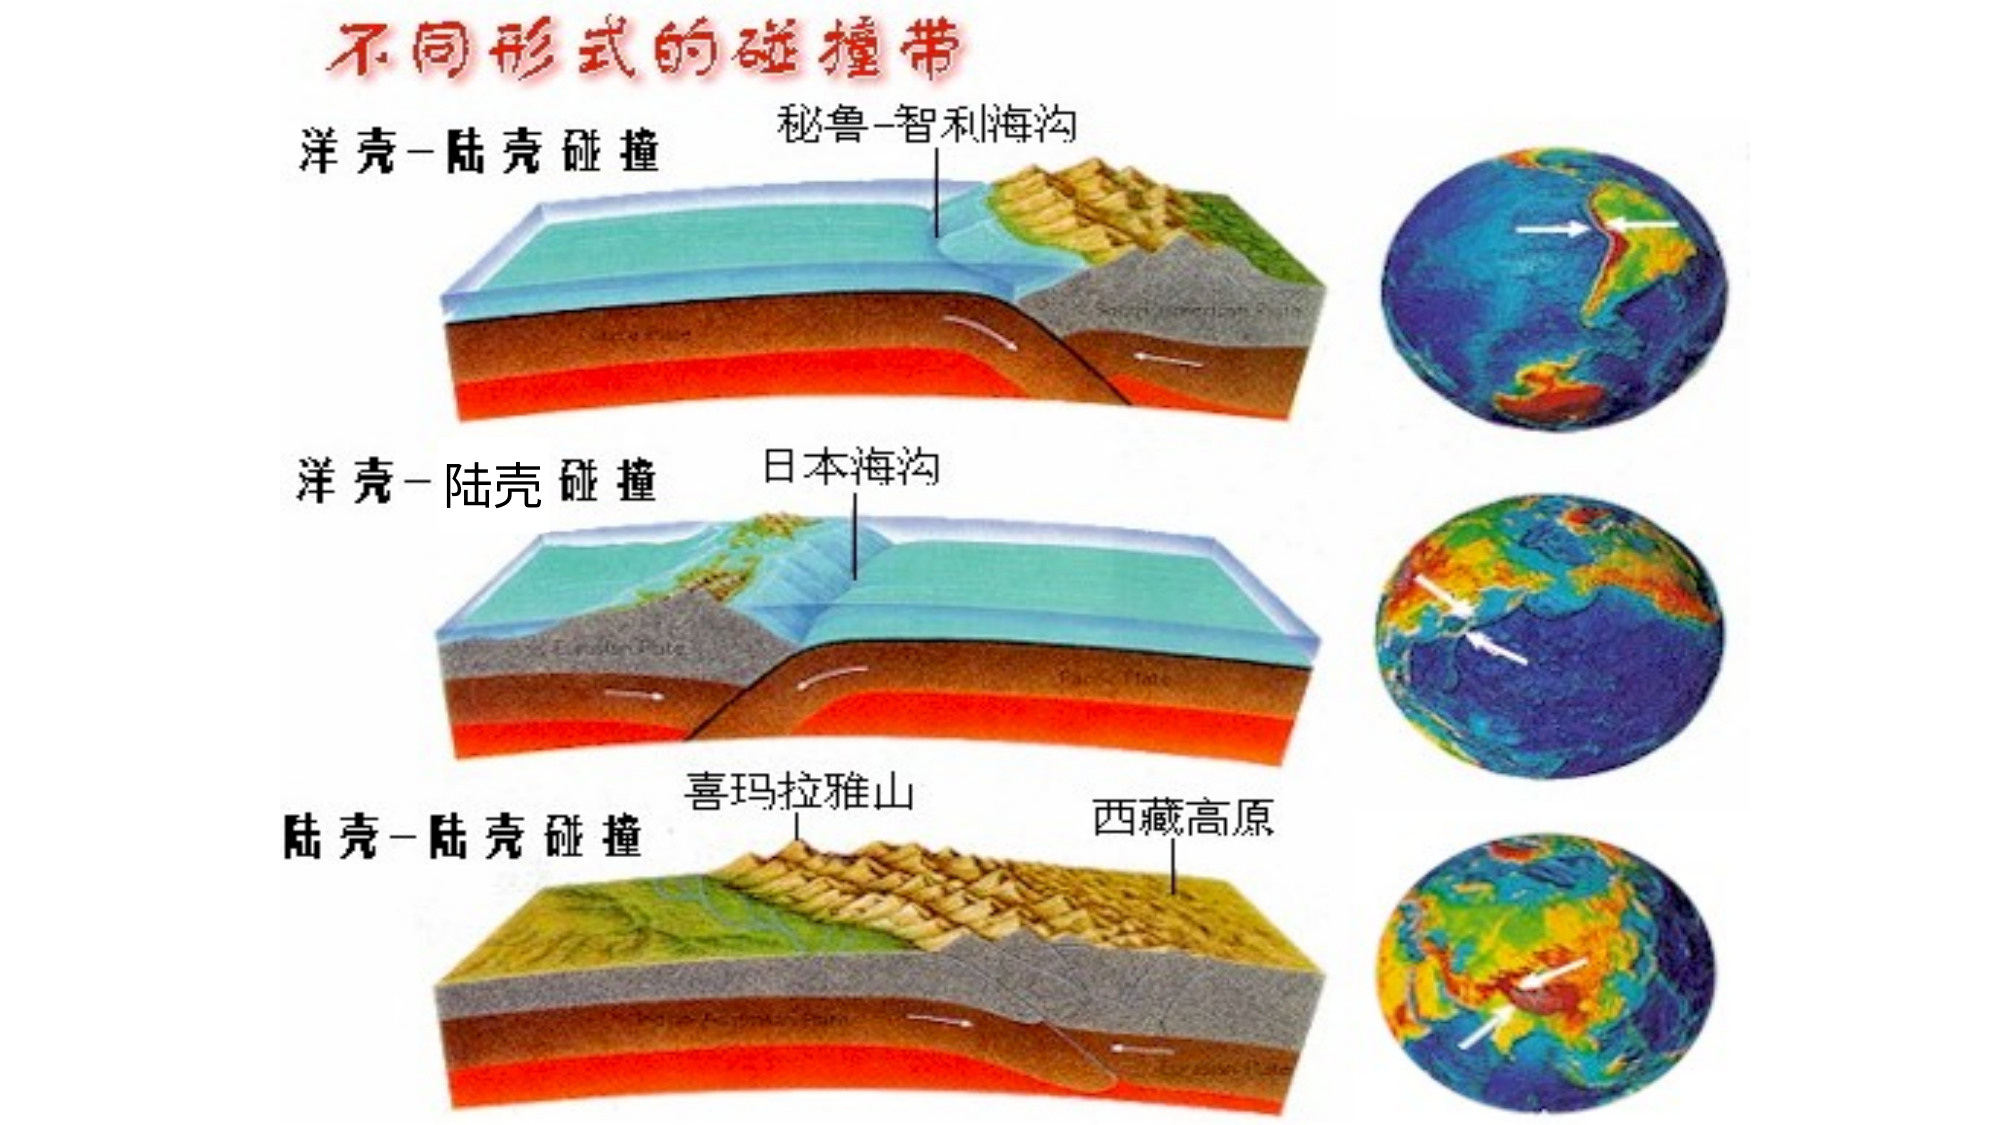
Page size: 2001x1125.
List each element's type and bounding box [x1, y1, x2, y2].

picture [280, 0, 1750, 1125]
